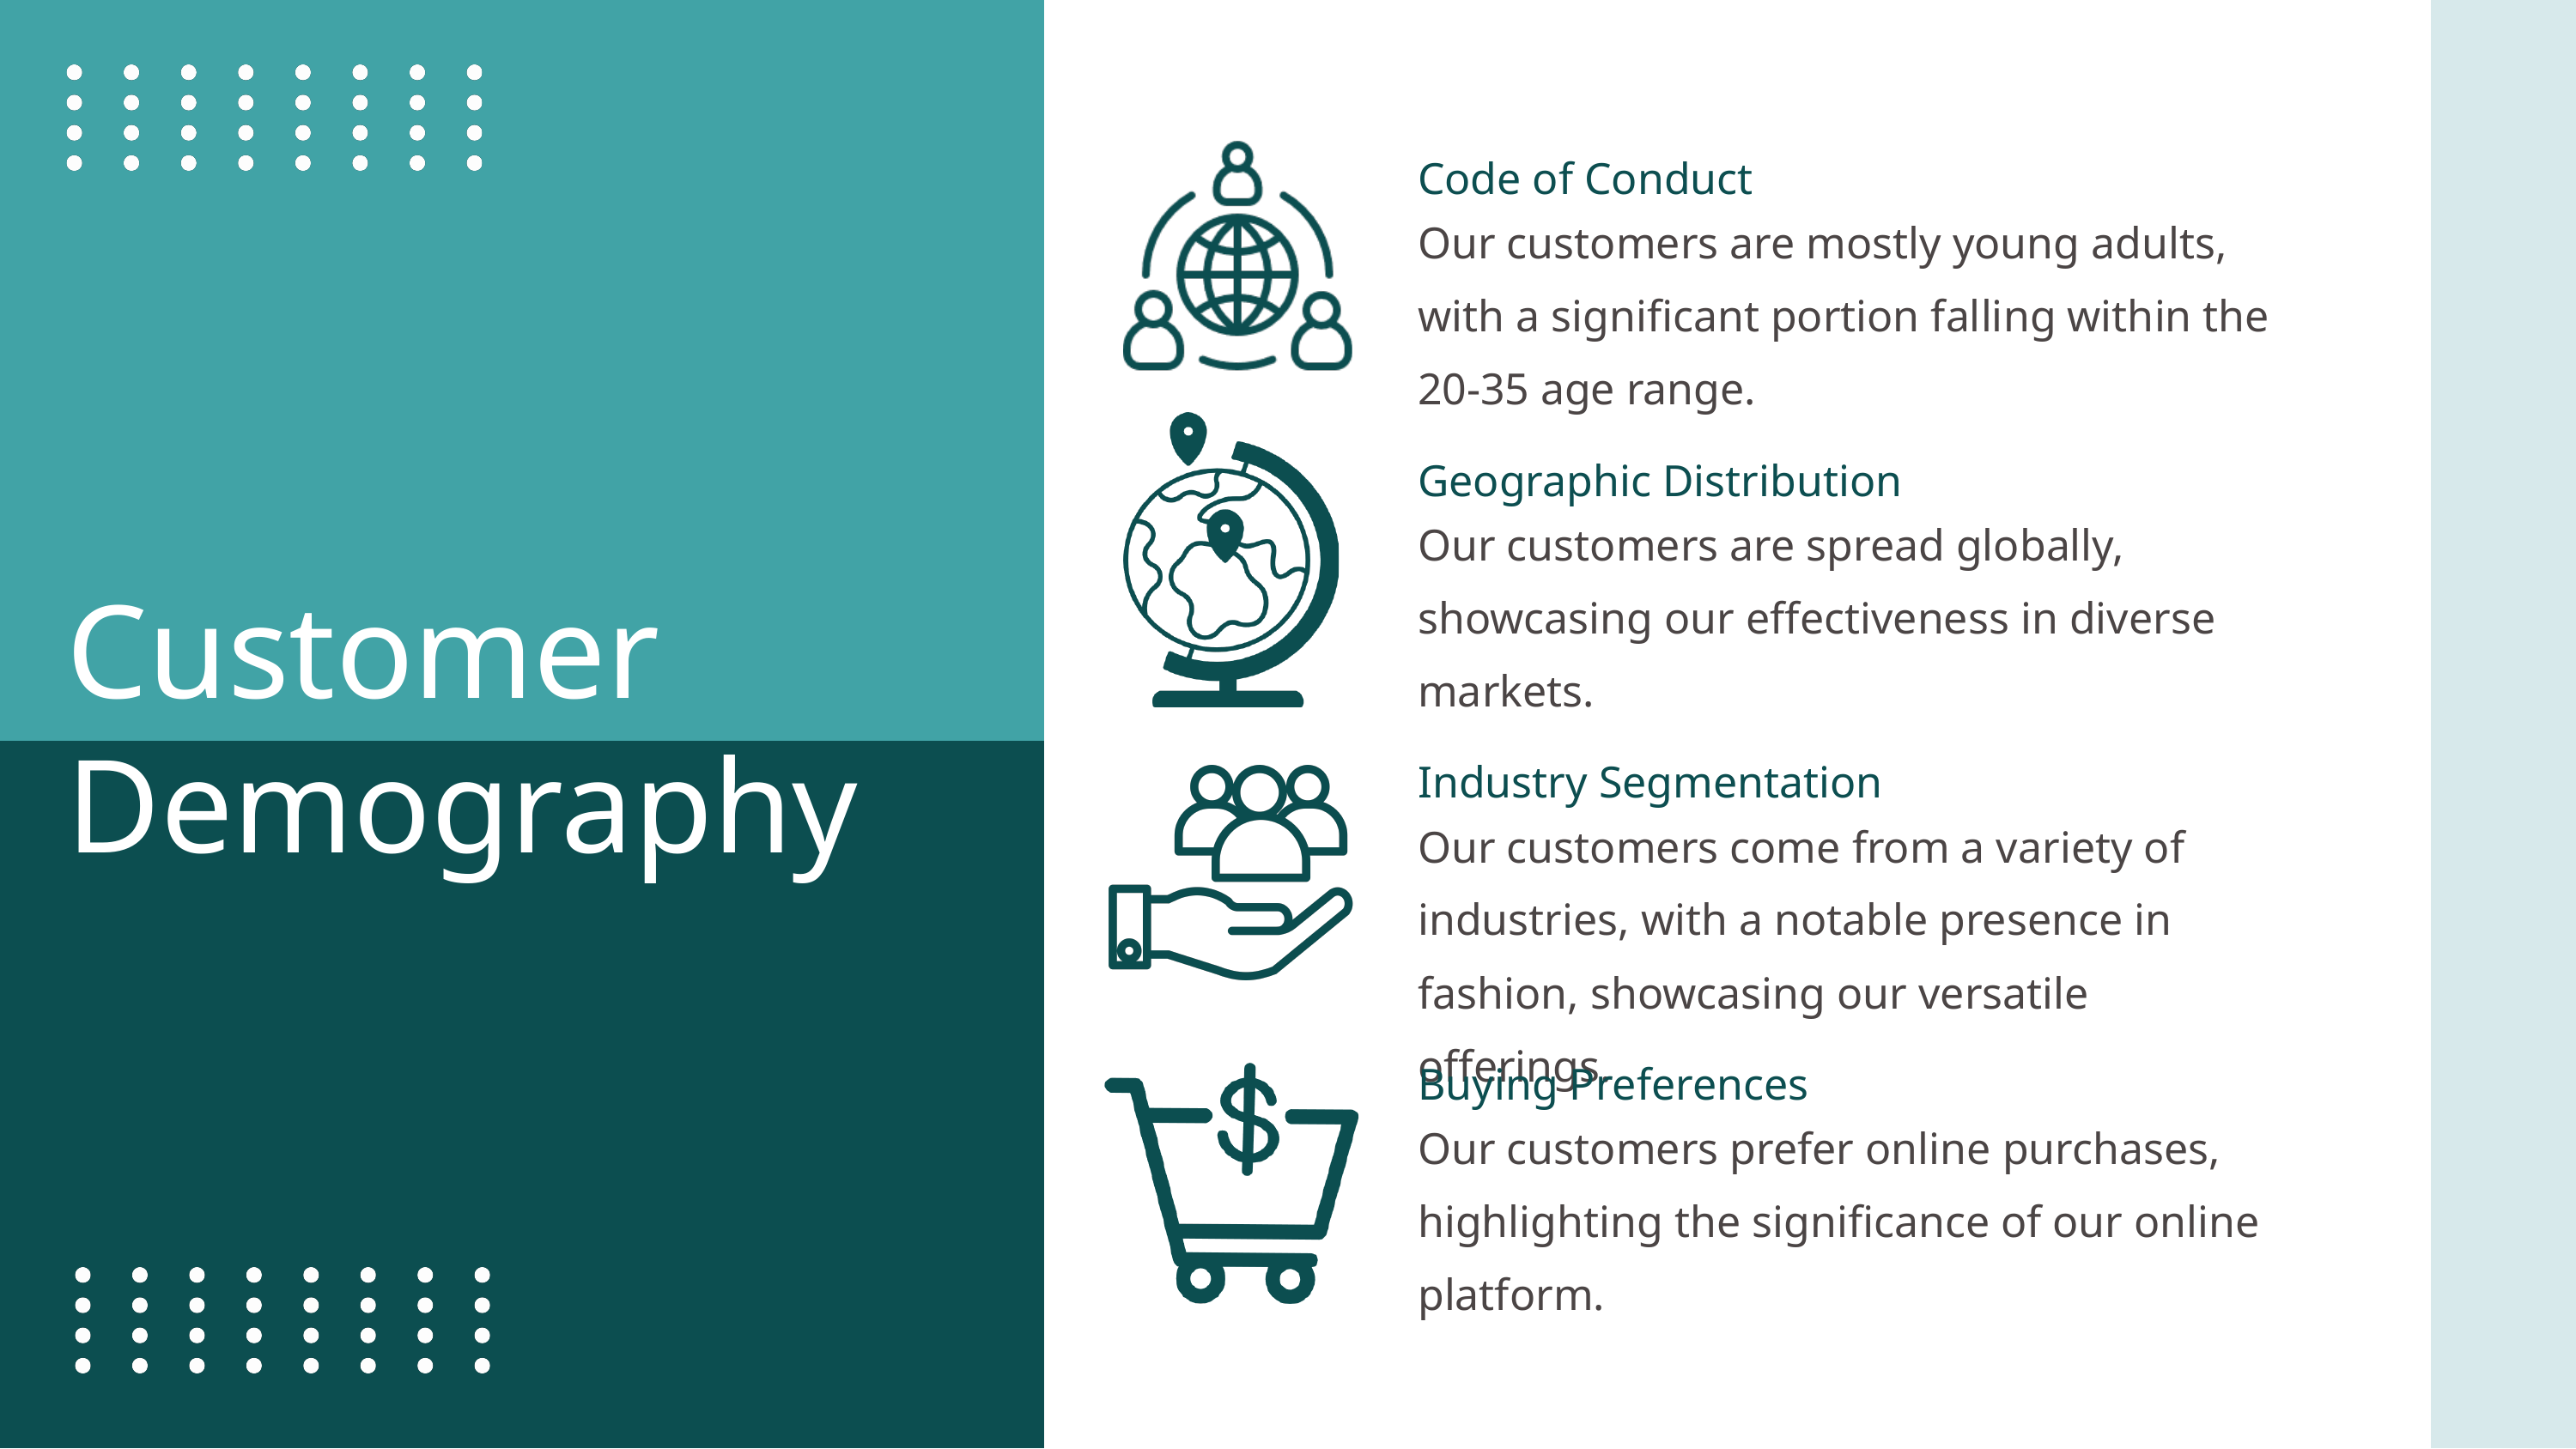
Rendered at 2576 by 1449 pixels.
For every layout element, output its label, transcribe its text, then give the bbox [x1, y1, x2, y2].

text_box Our customers are mostly young adults, with a significant portion falling within the 20-35 age range. [1418, 203, 2287, 414]
text_box Our customers come from a variety of industries, with a notable presence in fashion, showcasing our versatile offerings. [1418, 807, 2287, 1035]
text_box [2430, 0, 2576, 1449]
text_box Industry Segmentation [1418, 733, 2287, 807]
text_box Our customers prefer online purchases, highlighting the significance of our online platform. [1418, 1109, 2287, 1319]
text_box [0, 0, 1045, 740]
text_box [1123, 140, 1352, 374]
text_box Our customers are spread globally, showcasing our effectiveness in diverse markets. [1418, 506, 2287, 716]
text_box [1109, 765, 1354, 980]
text_box Geographic Distribution [1418, 432, 2287, 506]
text_box Code of Conduct [1418, 130, 2287, 203]
text_box Buying Preferences [1418, 1035, 2287, 1109]
text_box [1123, 412, 1340, 707]
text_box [0, 740, 1045, 1449]
text_box [1103, 1063, 1359, 1304]
